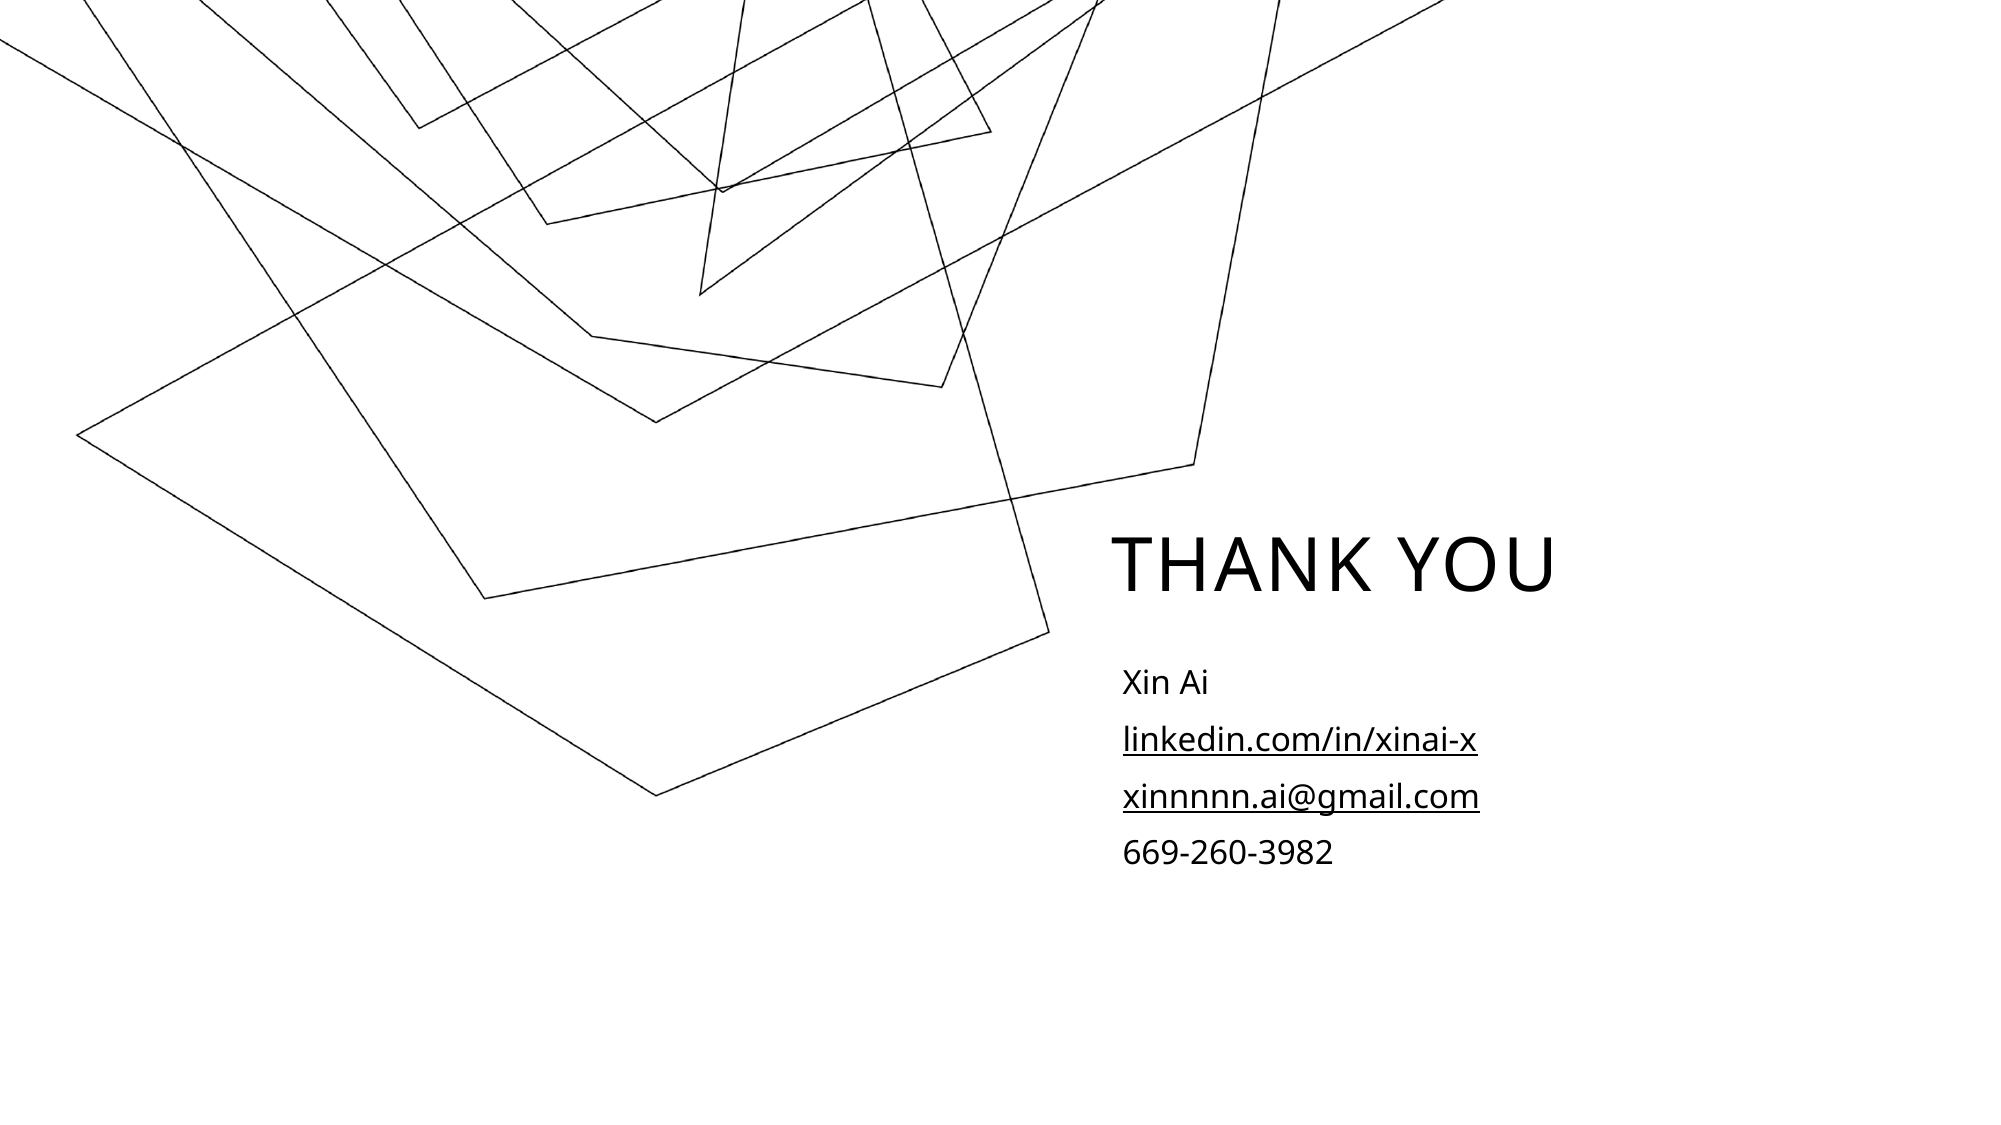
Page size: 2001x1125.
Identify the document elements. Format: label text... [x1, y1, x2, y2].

picture [0, 0, 1557, 830]
subtitle Xin Ai linkedin.com/in/xinai-x xinnnnn.ai@gmail.com 669-260-3982 [1107, 658, 1919, 982]
title Thank you [1096, 431, 1907, 616]
